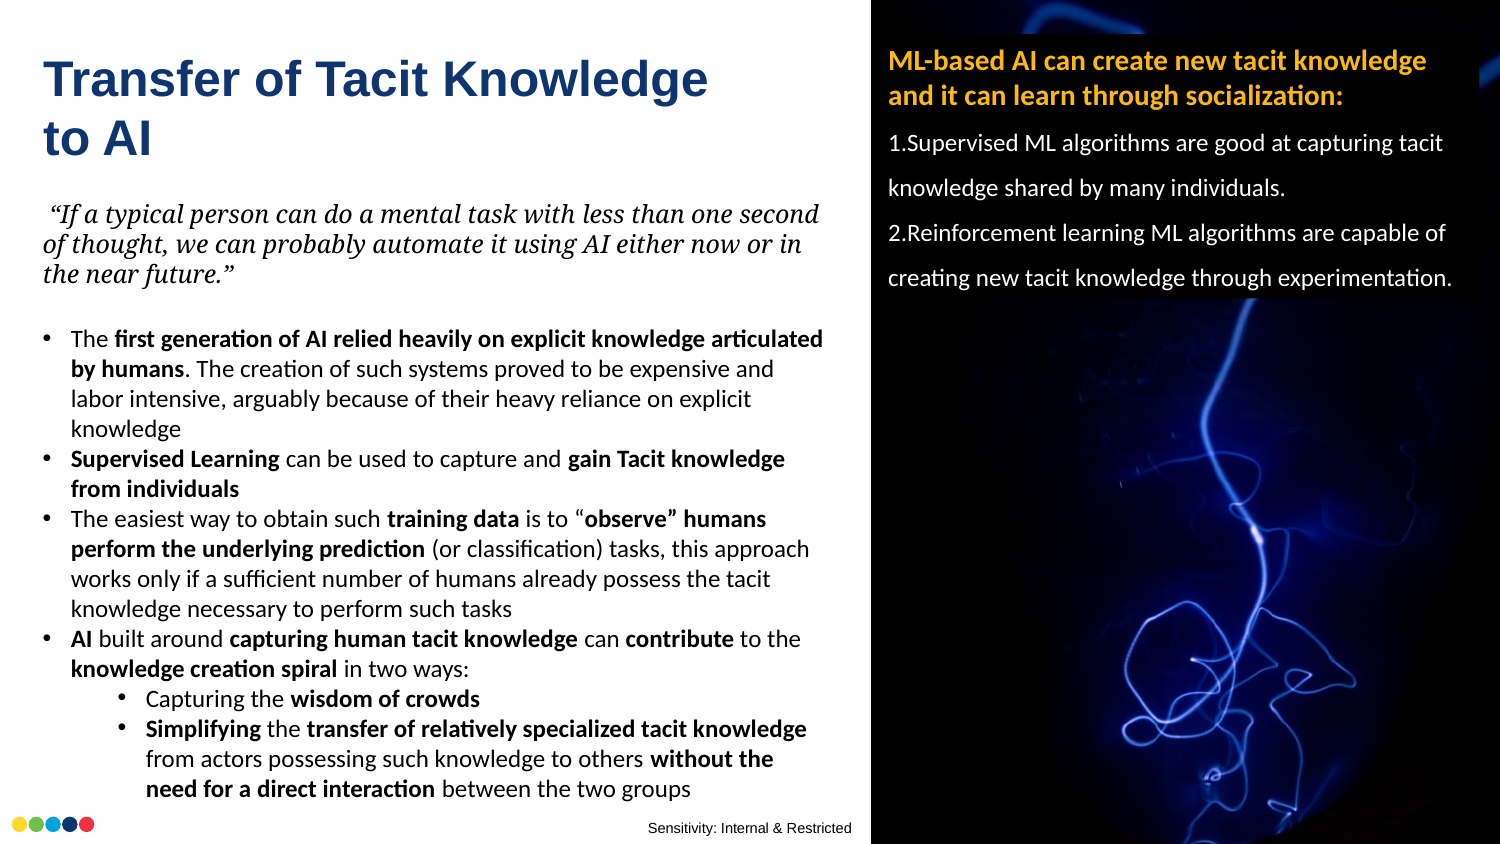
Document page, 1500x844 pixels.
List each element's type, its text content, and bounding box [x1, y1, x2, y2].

text_box The first generation of AI relied heavily on explicit knowledge articulated by humans. The creation of such systems proved to be expensive and labor intensive, arguably because of their heavy reliance on explicit knowledge Supervised Learning can be used to capture and gain Tacit knowledge from individuals The easiest way to obtain such training data is to “observe” humans perform the underlying prediction (or classification) tasks, this approach works only if a sufficient number of humans already possess the tacit knowledge necessary to perform such tasks AI built around capturing human tacit knowledge can contribute to the knowledge creation spiral in two ways: Capturing the wisdom of crowds Simplifying the transfer of relatively specialized tacit knowledge from actors possessing such knowledge to others without the need for a direct interaction between the two groups [27, 315, 841, 810]
picture [871, 0, 1500, 844]
text_box “If a typical person can do a mental task with less than one second of thought, we can probably automate it using AI either now or in the near future.” [27, 191, 859, 297]
title Transfer of Tacit Knowledge to AI [42, 42, 770, 191]
